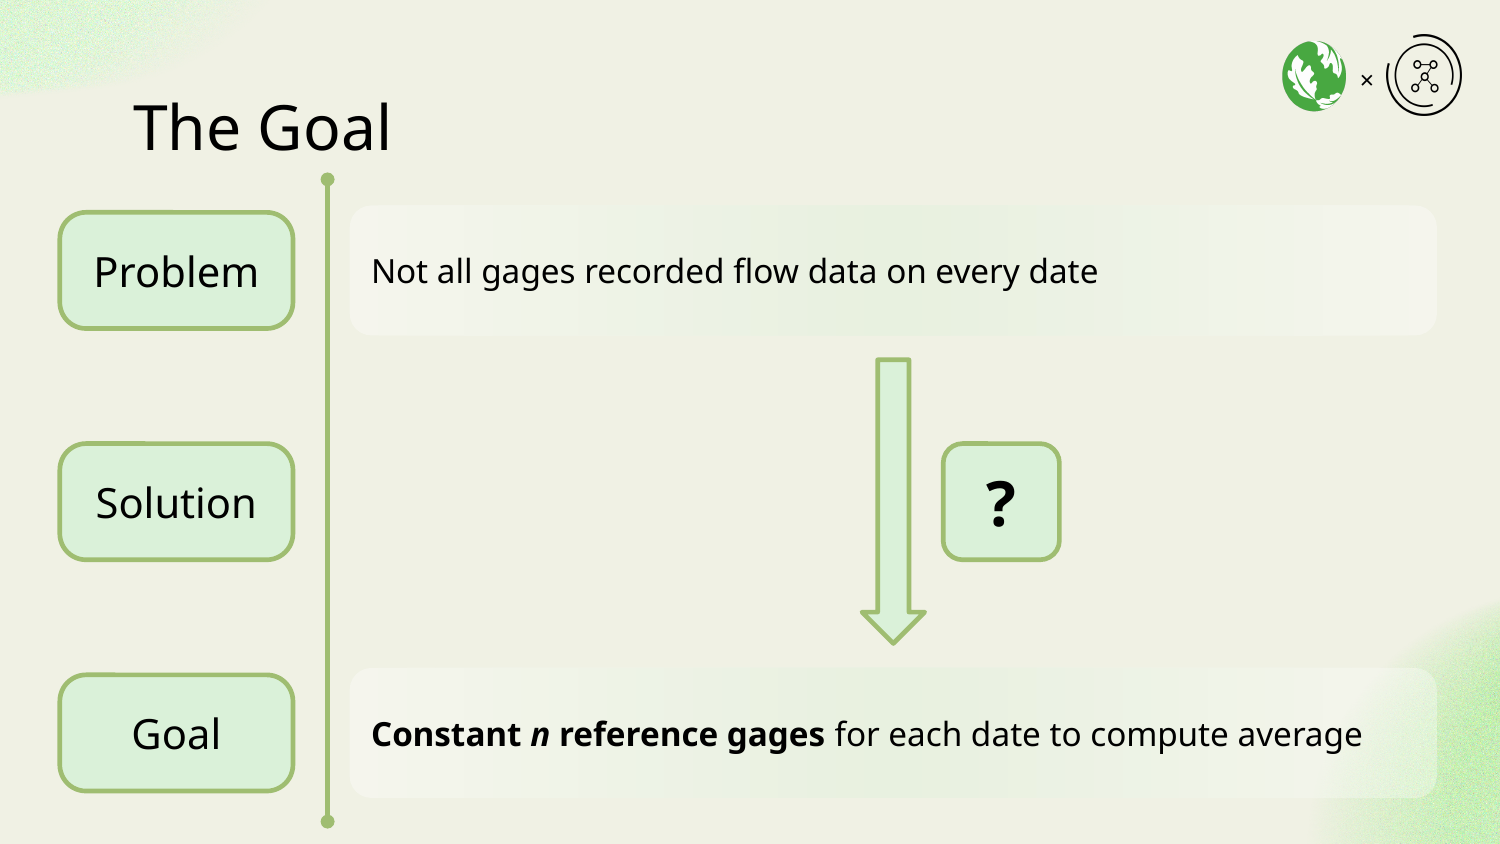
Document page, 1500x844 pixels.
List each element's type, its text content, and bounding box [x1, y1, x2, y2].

title The Goal [118, 72, 1382, 167]
picture [1279, 41, 1346, 72]
text_box Problem [59, 212, 293, 329]
text_box ? [943, 443, 1060, 560]
text_box Constant n reference gages for each date to compute average [349, 667, 1437, 798]
text_box Solution [59, 443, 293, 560]
picture [1386, 34, 1462, 116]
text_box [862, 359, 925, 644]
text_box Goal [59, 674, 293, 792]
text_box Not all gages recorded flow data on every date [349, 205, 1437, 336]
